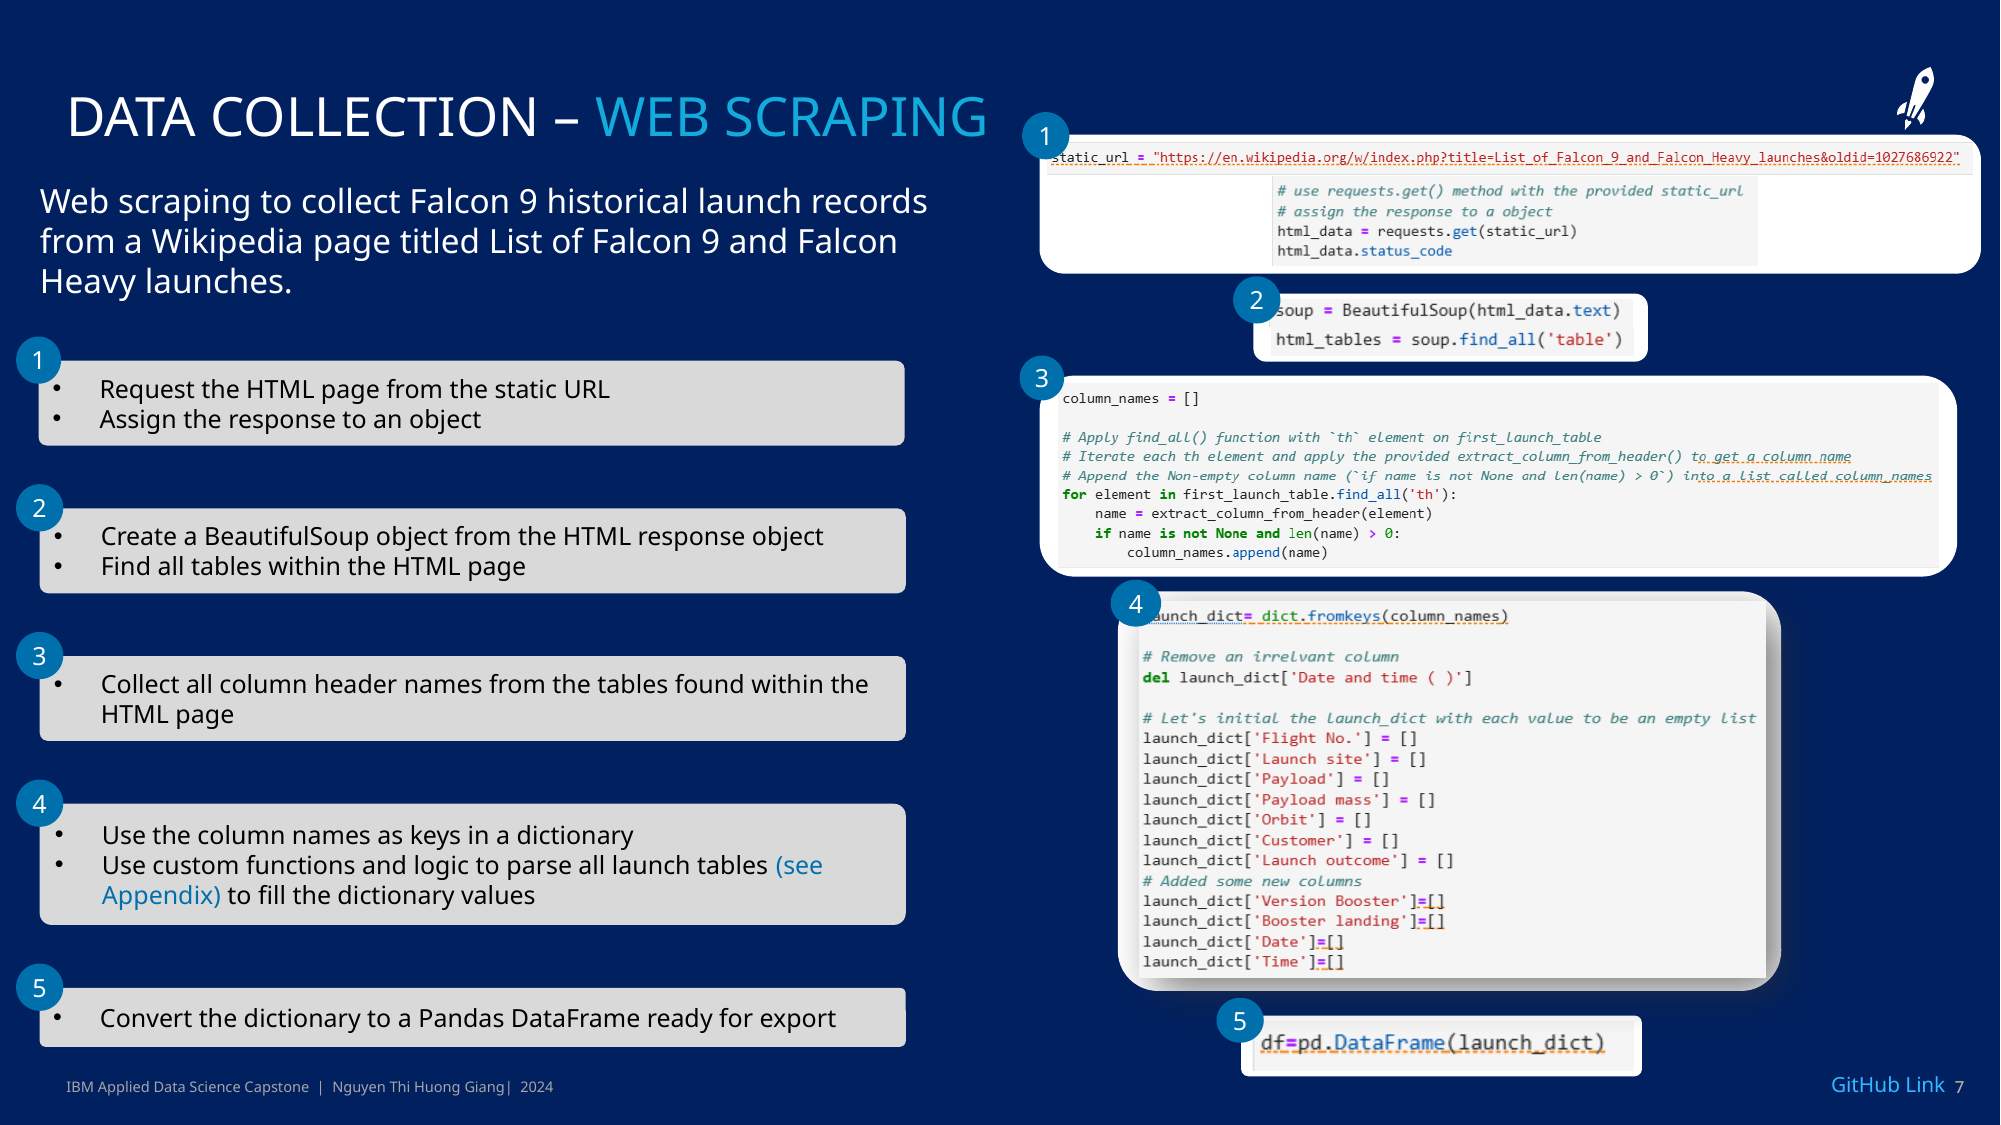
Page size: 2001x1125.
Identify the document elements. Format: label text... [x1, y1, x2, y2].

picture [1269, 299, 1634, 356]
text_box 3 [1018, 354, 1066, 402]
text_box Web scraping to collect Falcon 9 historical launch records from a Wikipedia page titled List of Falcon 9 and Falcon Heavy launches. [25, 172, 962, 308]
text_box [1863, 136, 1972, 142]
picture [1271, 176, 1758, 266]
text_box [16, 484, 906, 594]
text_box 5 [1215, 996, 1265, 1044]
text_box 2 [1232, 275, 1282, 325]
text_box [16, 631, 906, 741]
picture [1139, 601, 1766, 978]
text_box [16, 336, 905, 446]
title DATA COLLECTION – WEB SCRAPING [66, 30, 1863, 149]
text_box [16, 963, 906, 1047]
text_box GitHub Link [1816, 1064, 1961, 1104]
text_box [1118, 622, 1124, 968]
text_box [16, 779, 906, 925]
picture [1250, 1021, 1634, 1071]
text_box [1254, 294, 1647, 361]
text_box [1040, 376, 1956, 576]
picture [1058, 383, 1939, 568]
text_box [1241, 1025, 1642, 1076]
picture [1047, 142, 1973, 175]
text_box 4 [1110, 579, 1162, 627]
text_box 1 [1021, 111, 1071, 161]
text_box [1040, 143, 1980, 273]
